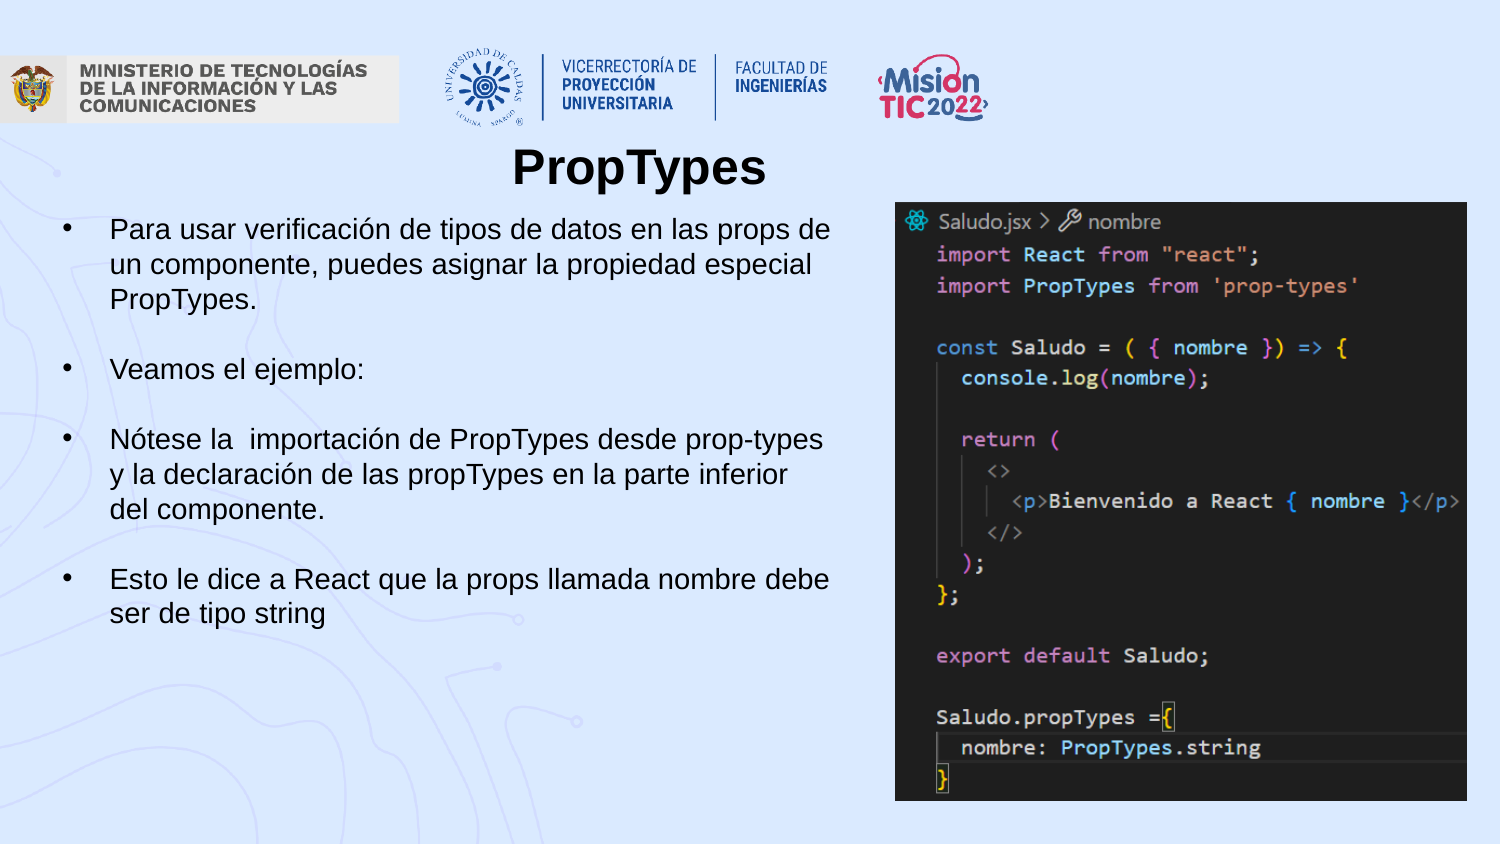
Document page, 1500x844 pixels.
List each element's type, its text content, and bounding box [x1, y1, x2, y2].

picture [0, 0, 1500, 844]
text_box Para usar verificación de tipos de datos en las props de un componente, puedes asignar la propiedad especial PropTypes. Veamos el ejemplo: Nótese la importación de PropTypes desde prop-types y la declaración de las propTypes en la parte inferior del componente. Esto le dice a React que la props llamada nombre debe ser de tipo string [47, 202, 852, 638]
text_box PropTypes [86, 127, 1194, 202]
